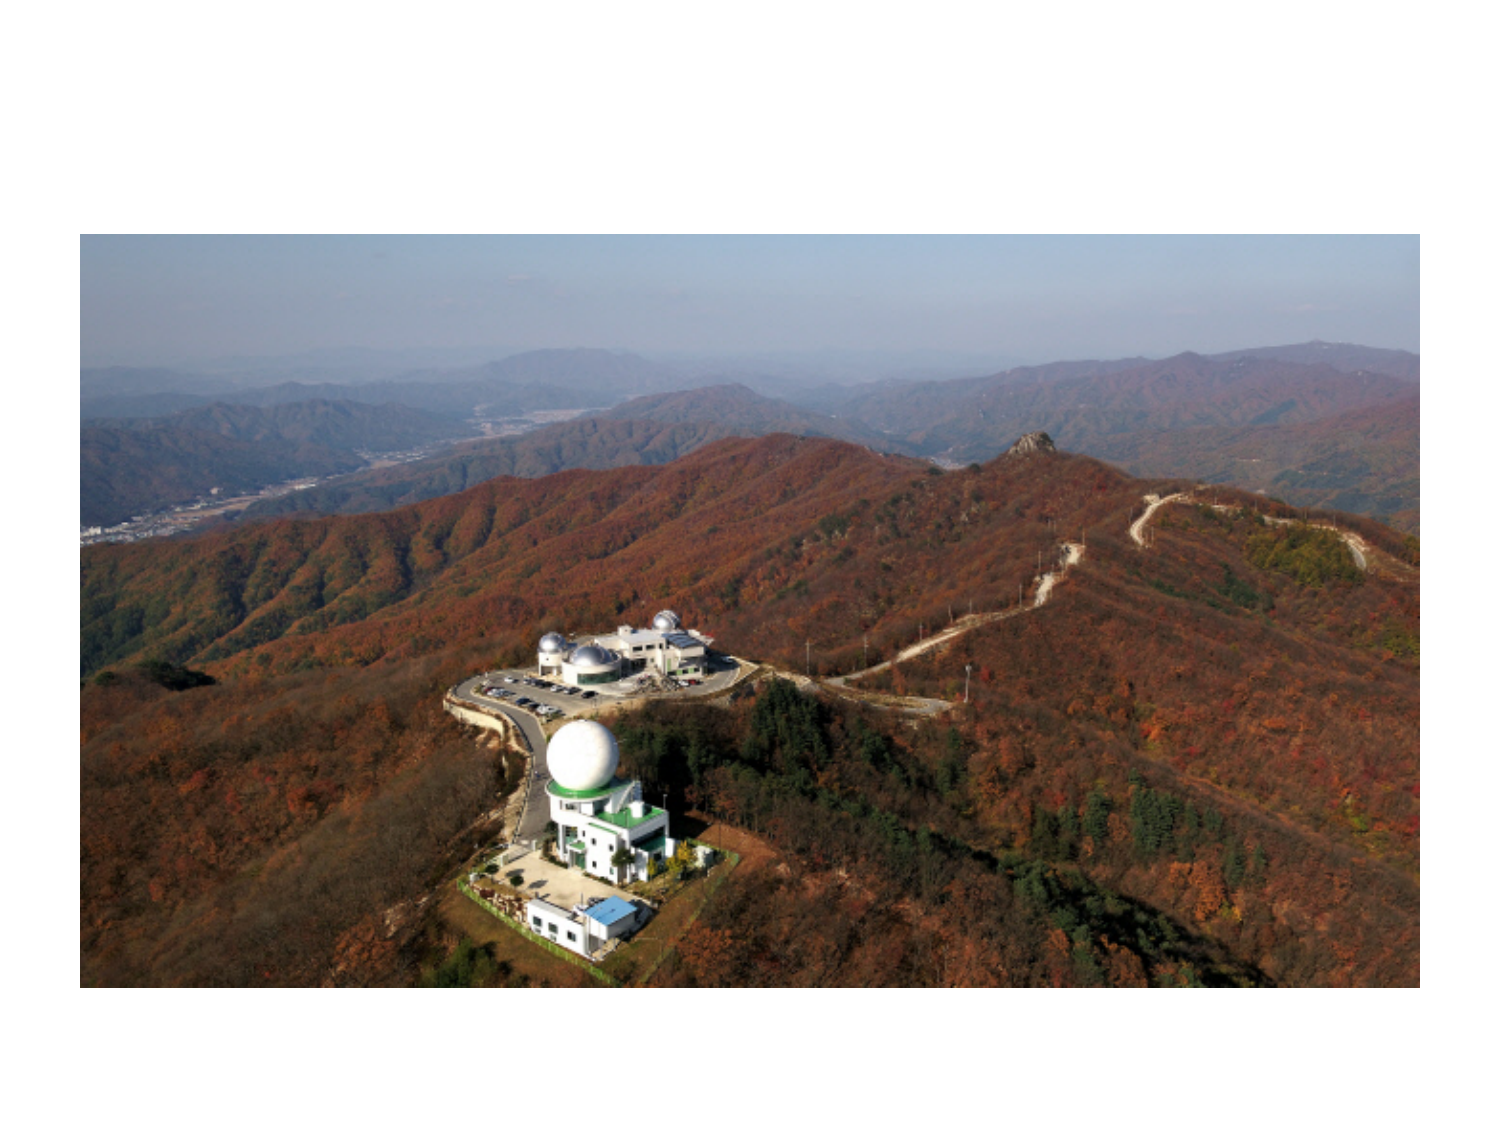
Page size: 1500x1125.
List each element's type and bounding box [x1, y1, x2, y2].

list [80, 234, 1420, 988]
